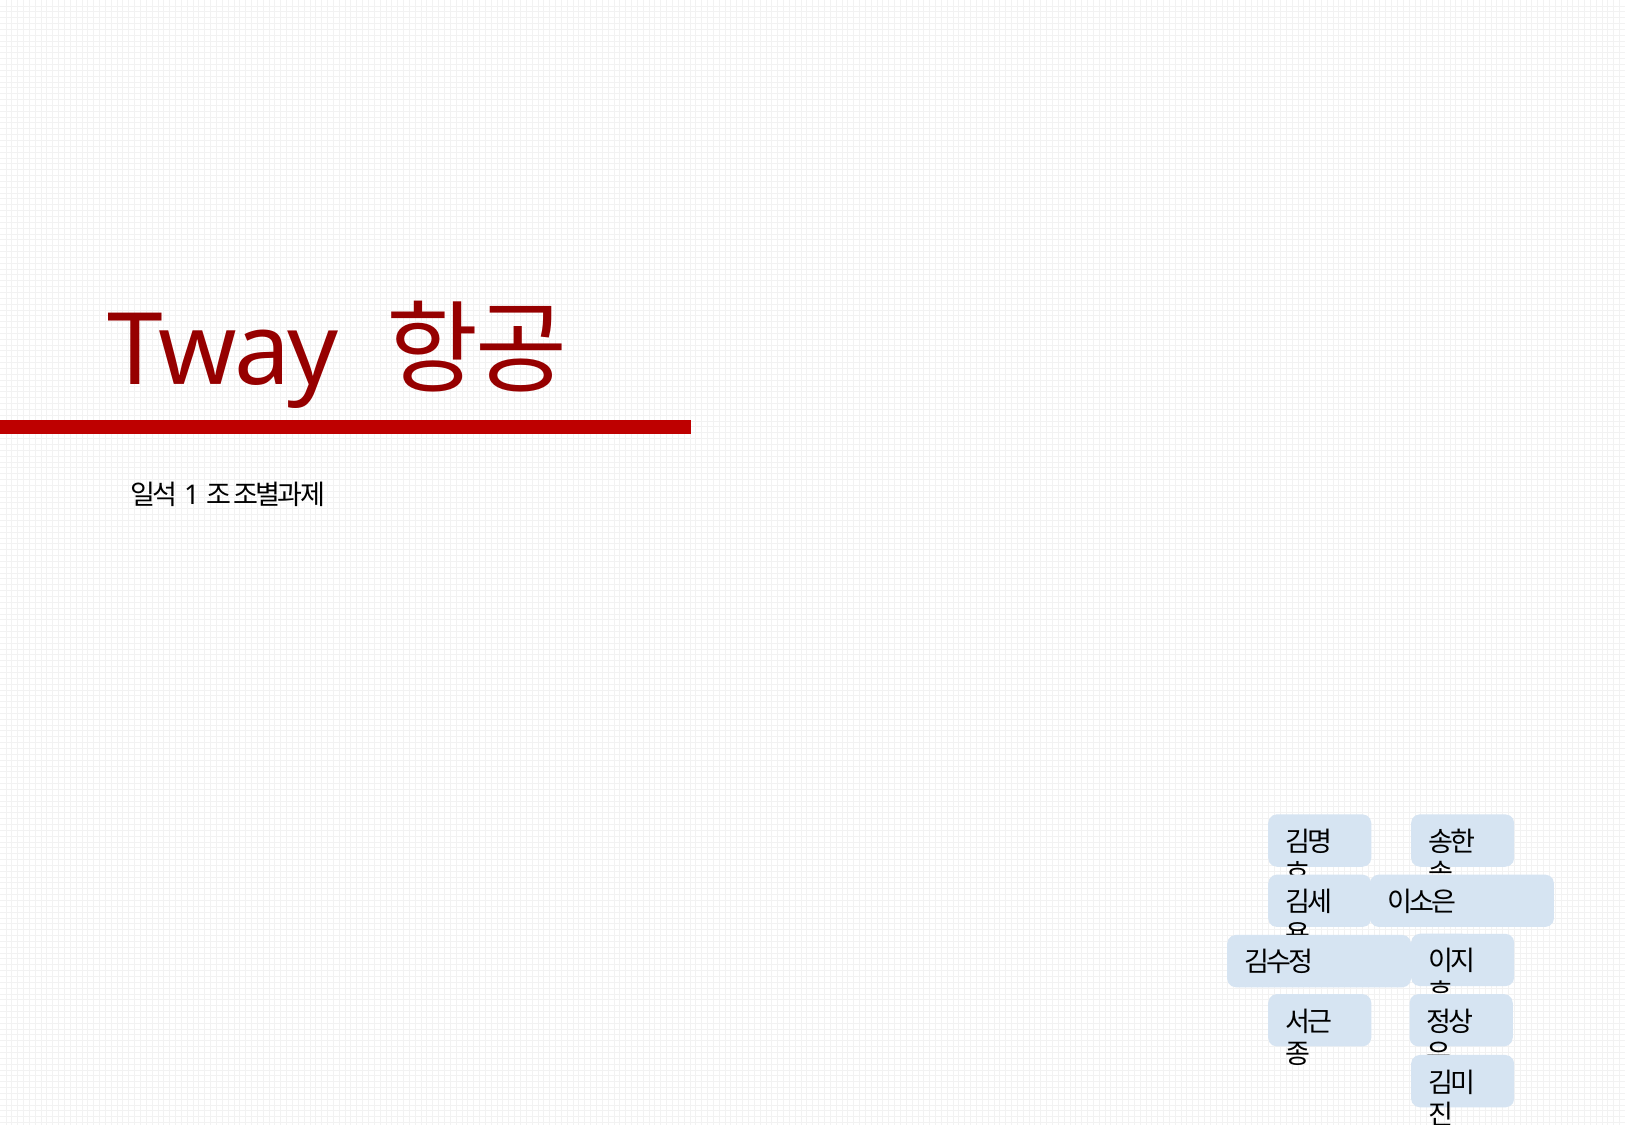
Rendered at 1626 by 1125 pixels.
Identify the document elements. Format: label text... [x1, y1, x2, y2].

text_box 김수정 [1227, 934, 1411, 988]
text_box 일석1조 조별과제 [115, 453, 340, 518]
text_box 이소은 [1369, 874, 1554, 927]
text_box 김미진 [1411, 1054, 1515, 1108]
text_box 정상우 [1409, 994, 1513, 1047]
text_box 김세용 [1268, 874, 1371, 927]
text_box 송한솔 [1411, 814, 1515, 867]
text_box Tway 항공 [92, 277, 583, 412]
text_box 서근종 [1268, 994, 1372, 1047]
text_box 이지훈 [1411, 933, 1515, 987]
text_box 김명호 [1268, 814, 1372, 867]
